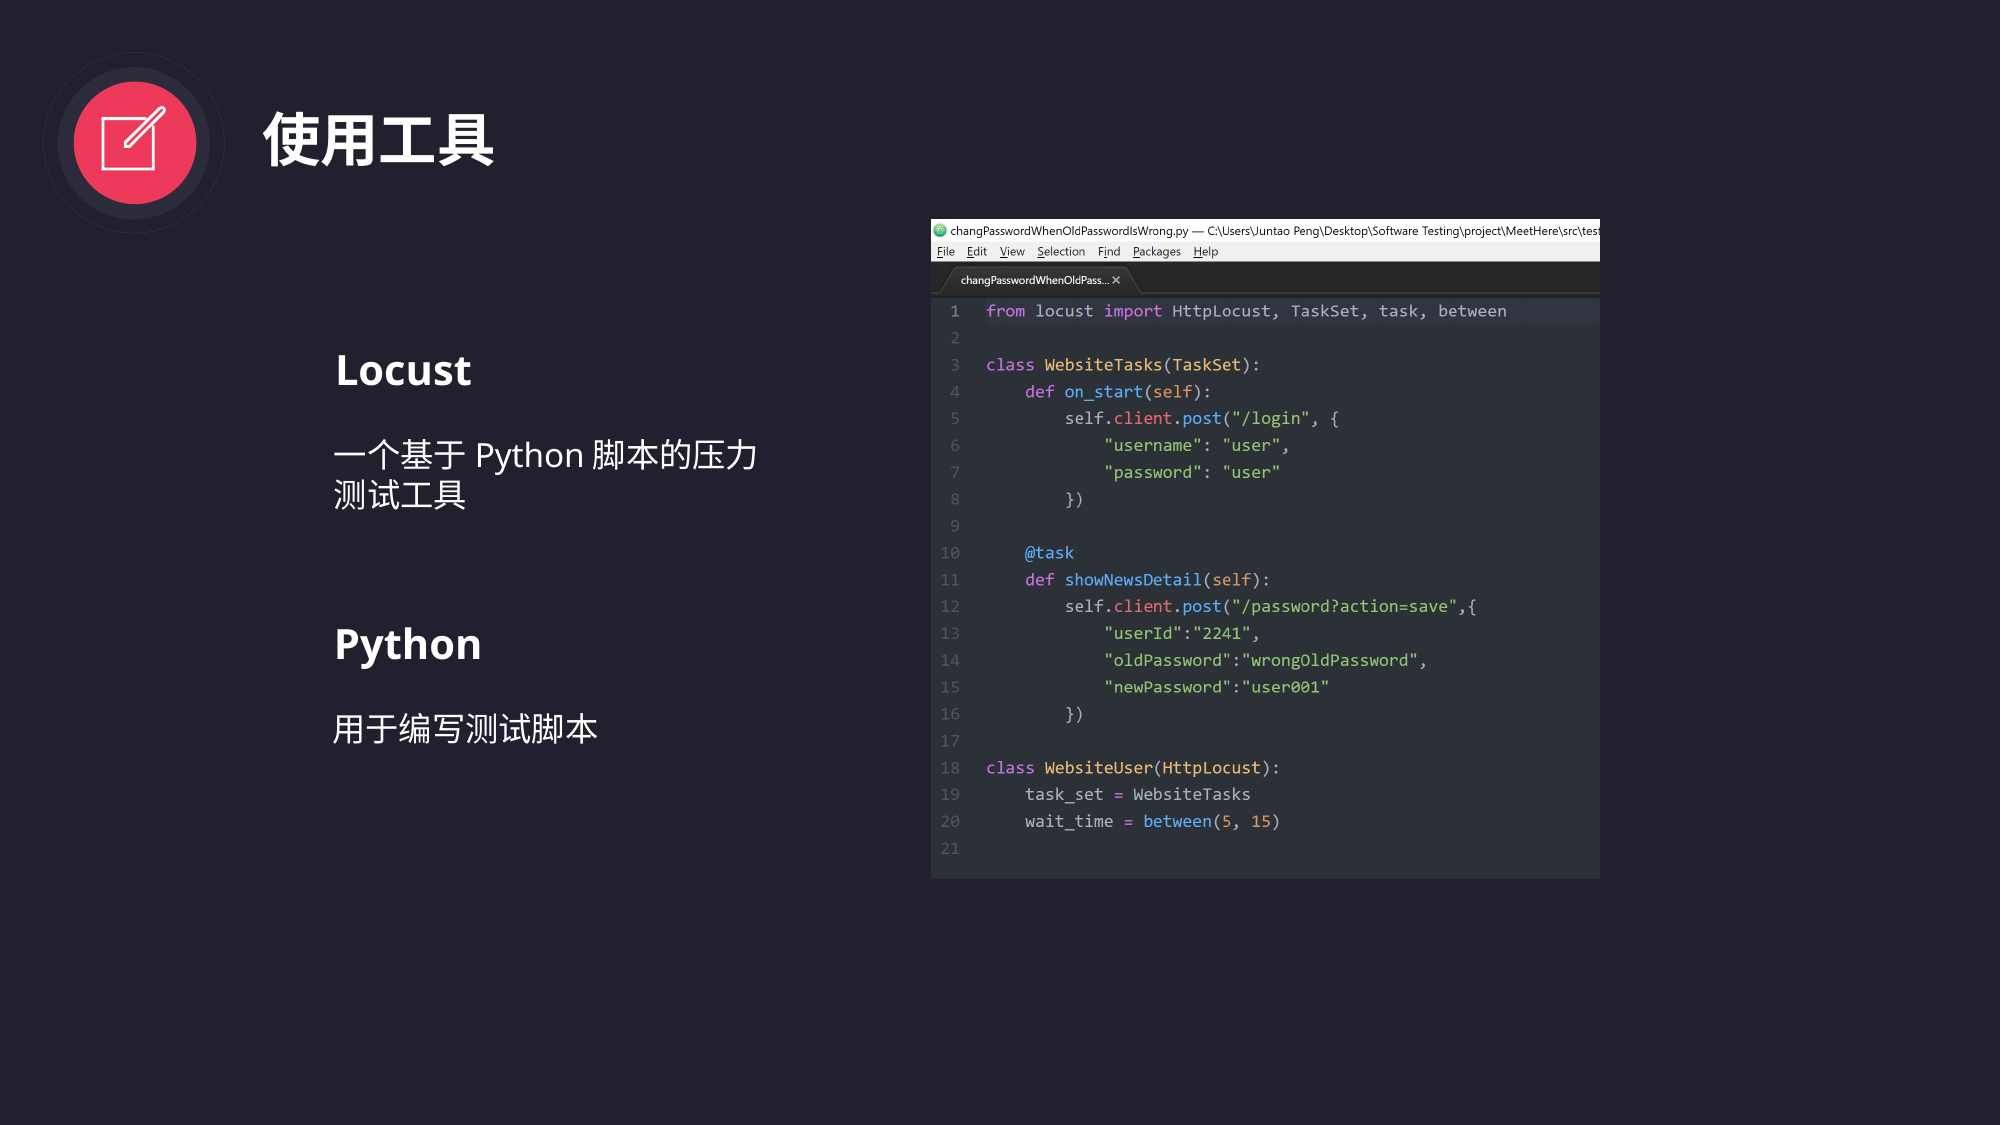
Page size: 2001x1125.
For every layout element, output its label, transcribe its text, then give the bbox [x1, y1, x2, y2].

text_box [73, 81, 197, 205]
text_box 用于编写测试脚本 [317, 700, 833, 756]
text_box Locust [320, 336, 890, 401]
text_box 使用工具 [247, 95, 593, 181]
text_box 一个基于Python脚本的压力测试工具 [319, 426, 794, 521]
picture [931, 219, 1600, 879]
text_box [101, 106, 166, 171]
text_box Python [319, 610, 931, 676]
text_box [43, 52, 225, 234]
text_box [57, 67, 211, 220]
